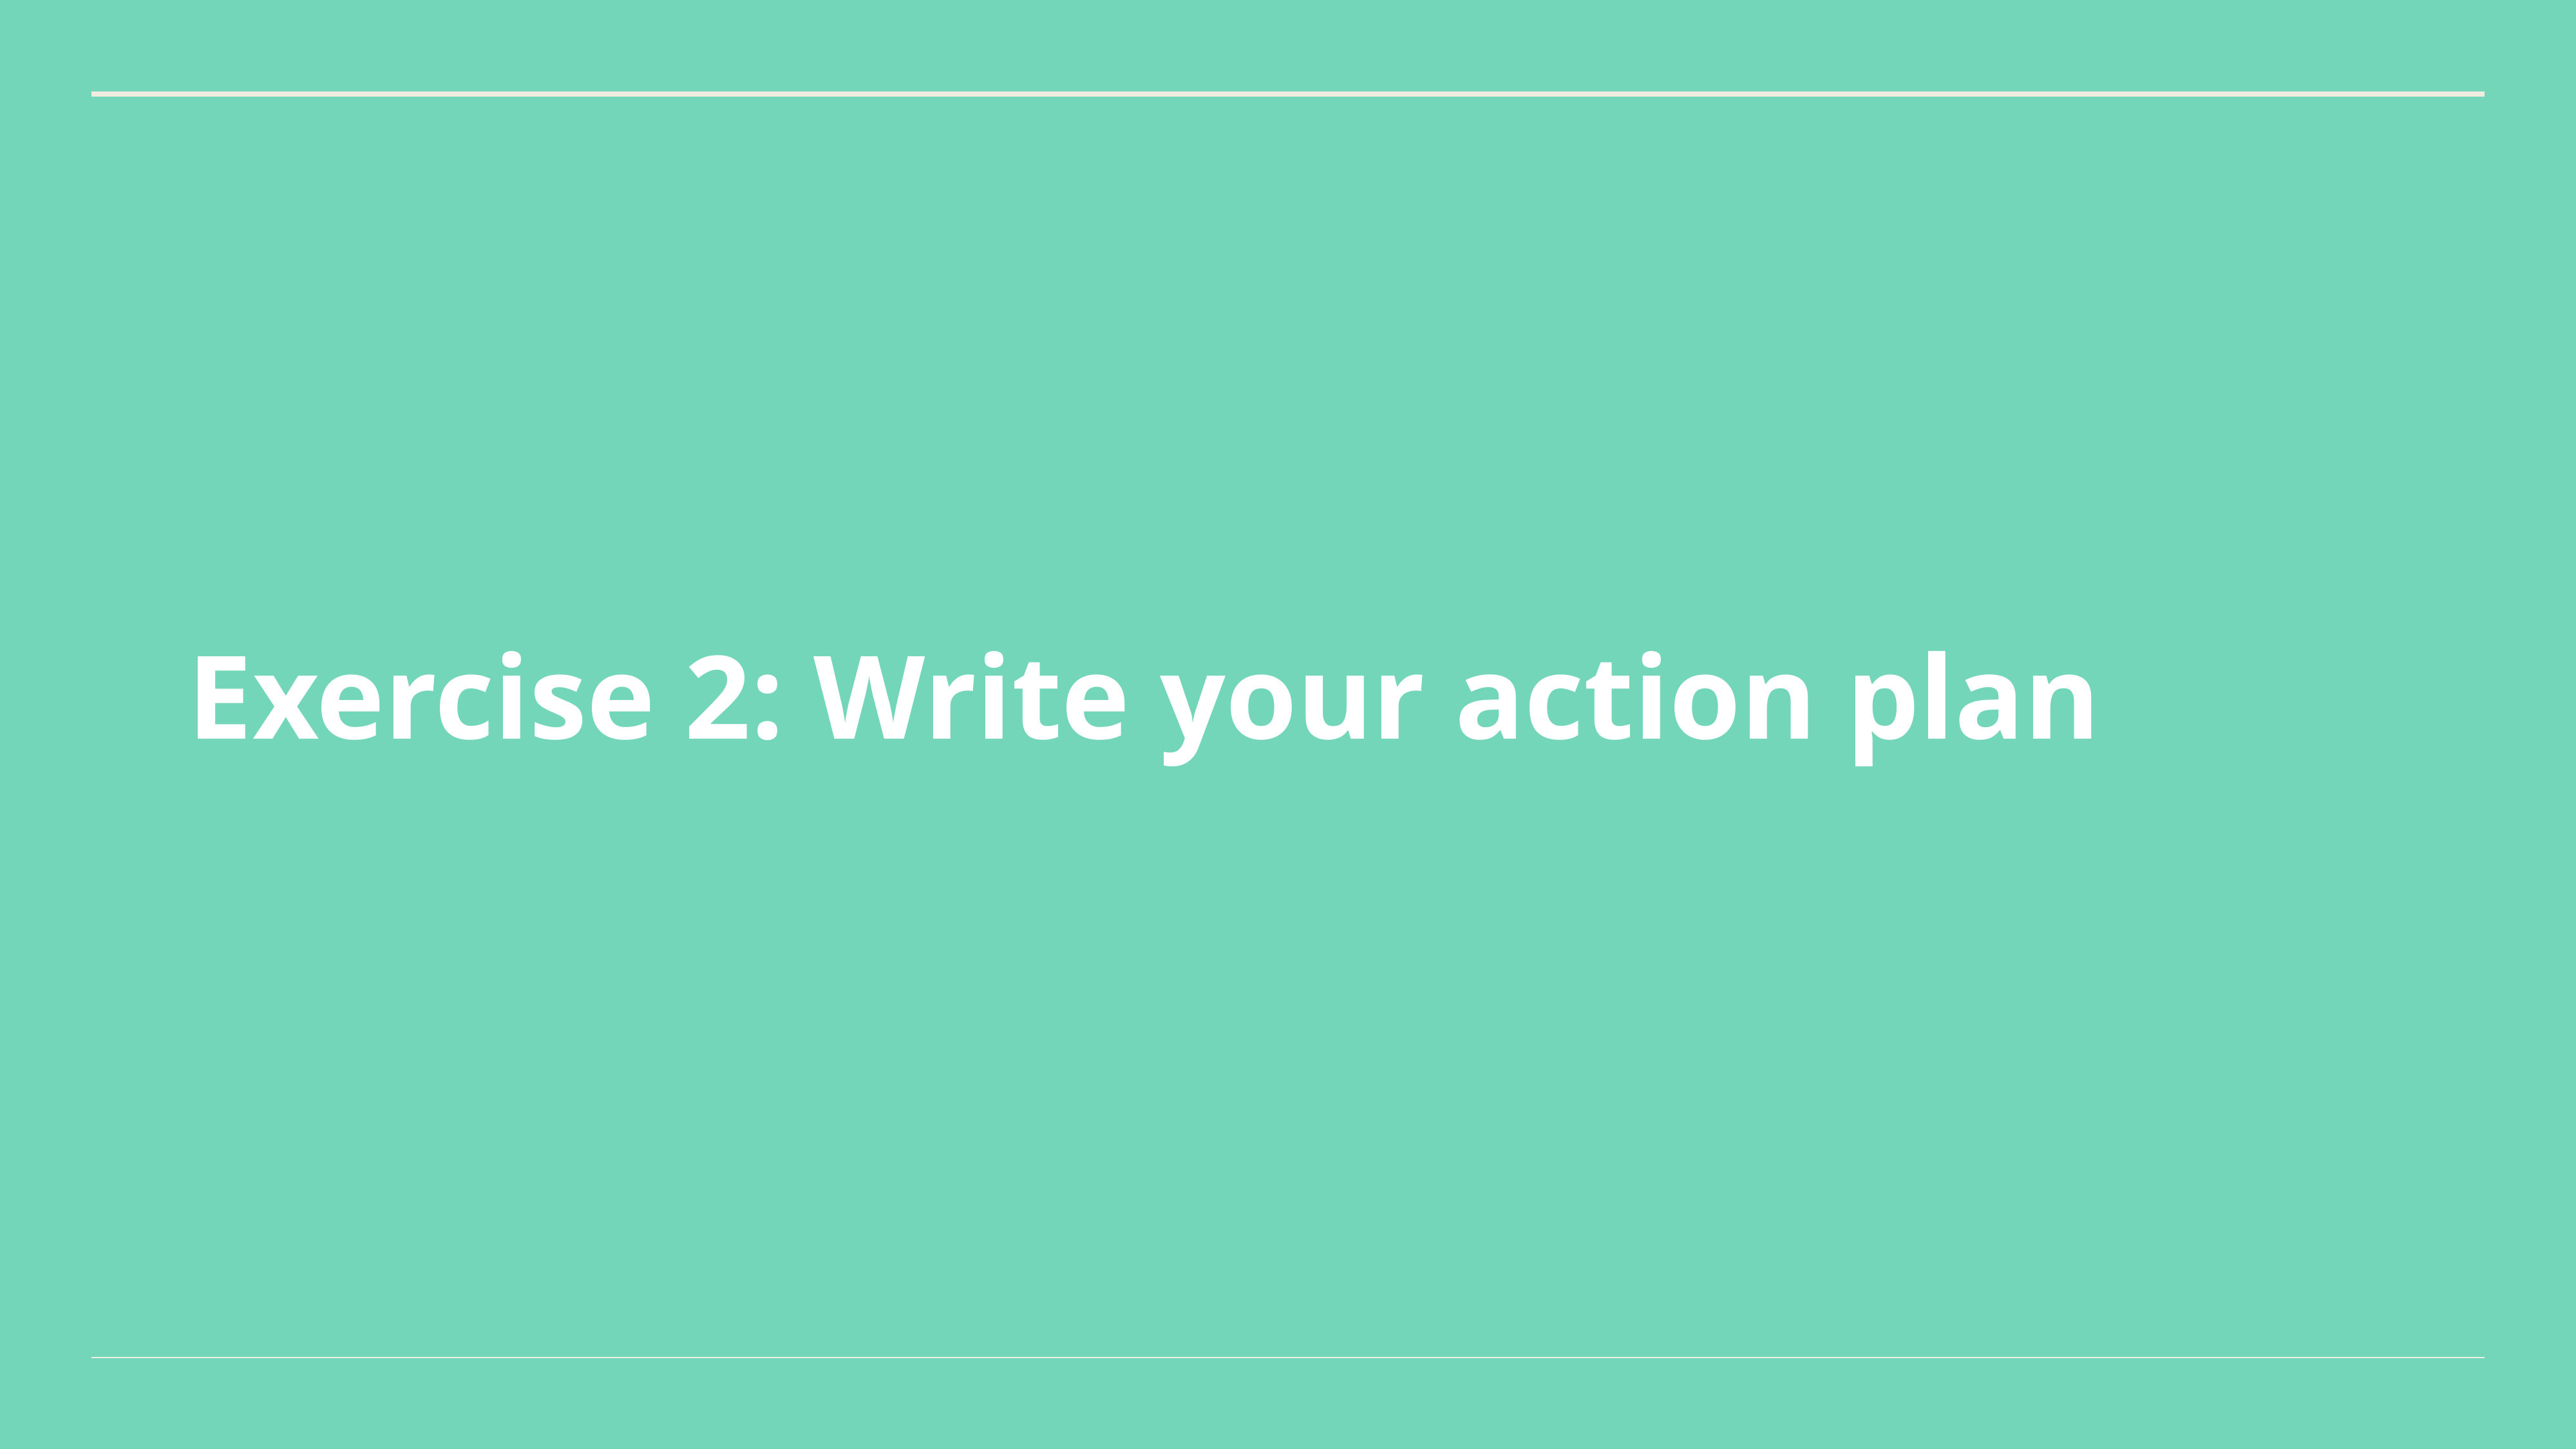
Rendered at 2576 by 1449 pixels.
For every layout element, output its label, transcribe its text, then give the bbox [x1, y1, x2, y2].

title Exercise 2: Write your action plan [182, 571, 2394, 840]
